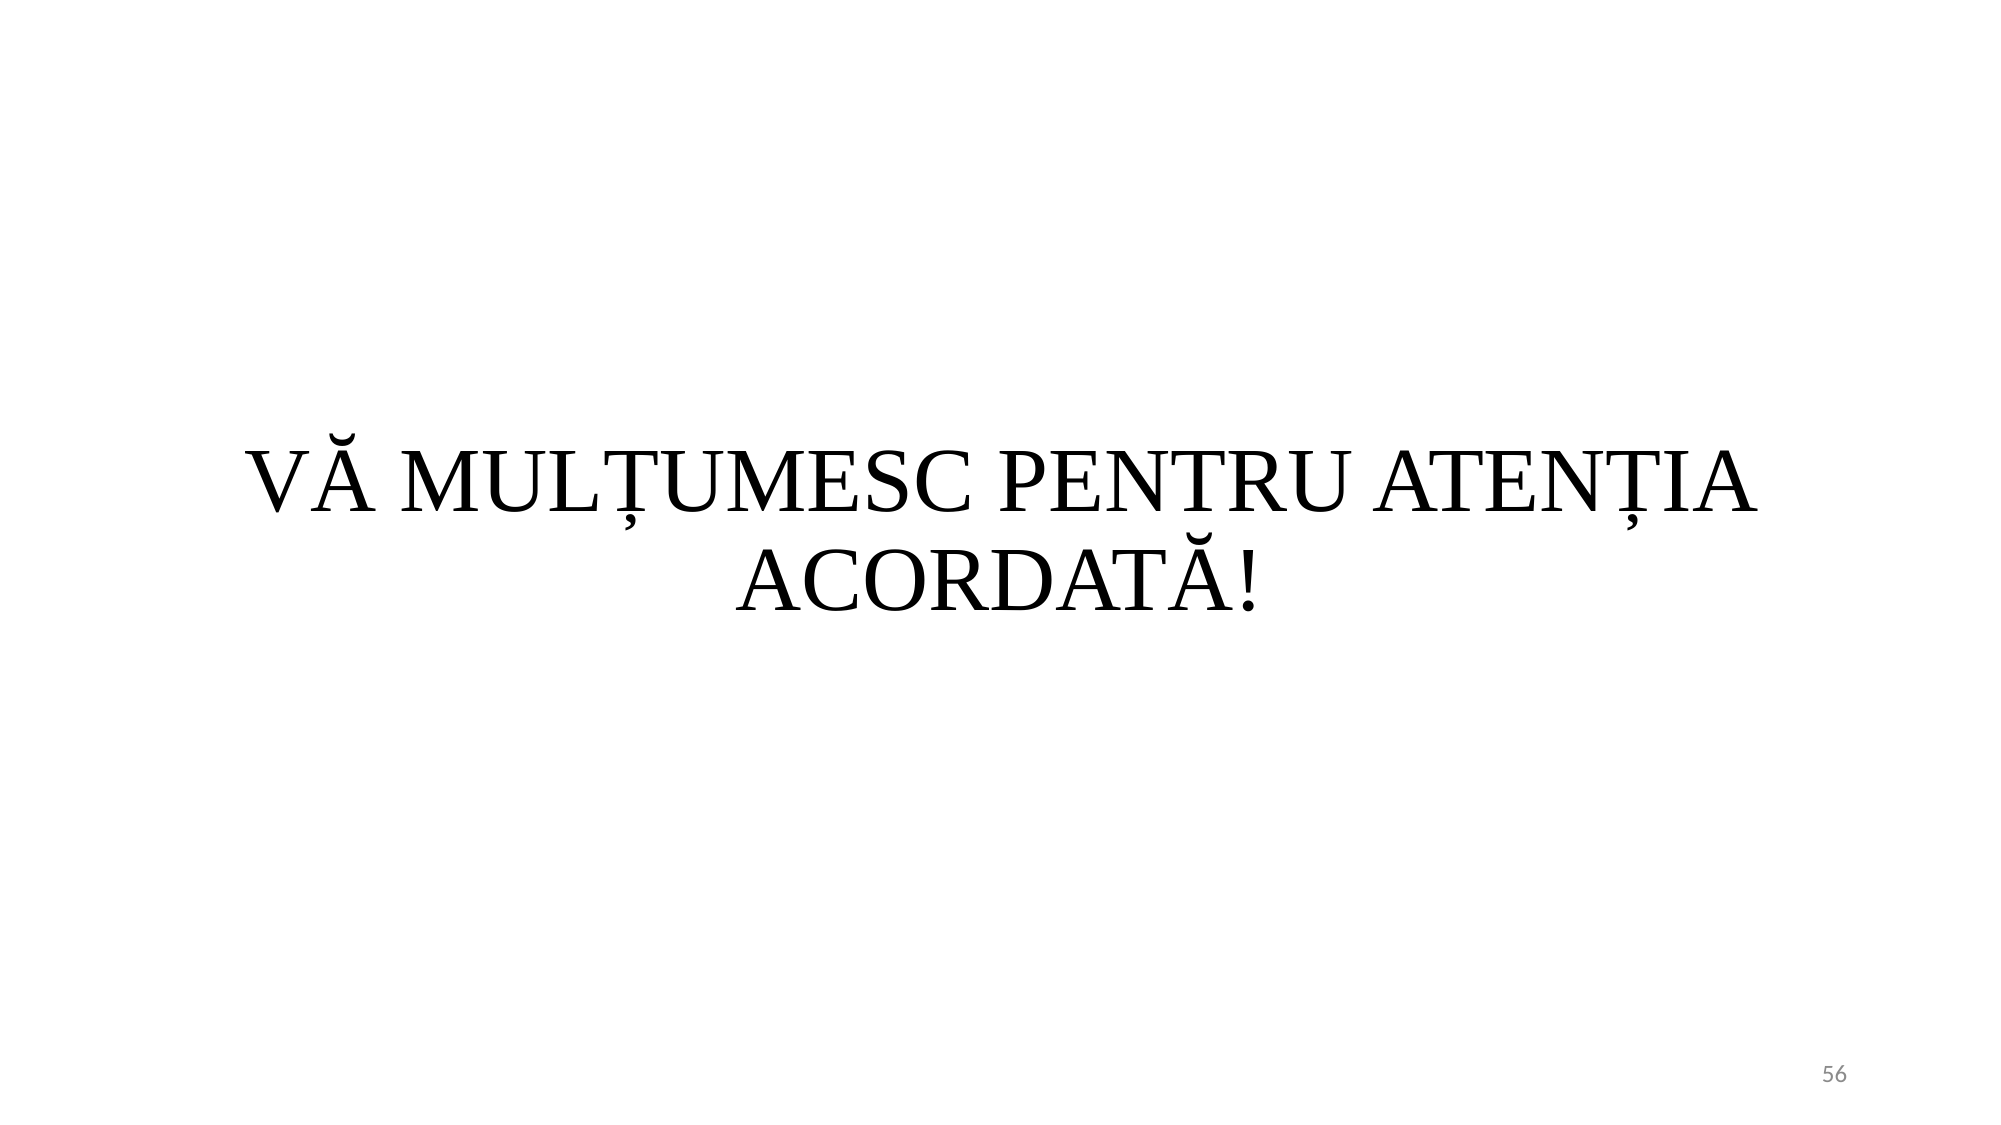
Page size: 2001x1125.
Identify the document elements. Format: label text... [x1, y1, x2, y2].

title VĂ MULȚUMESC PENTRU ATENȚIA ACORDATĂ! [137, 422, 1863, 641]
slide_number 56 [1412, 1042, 1863, 1103]
